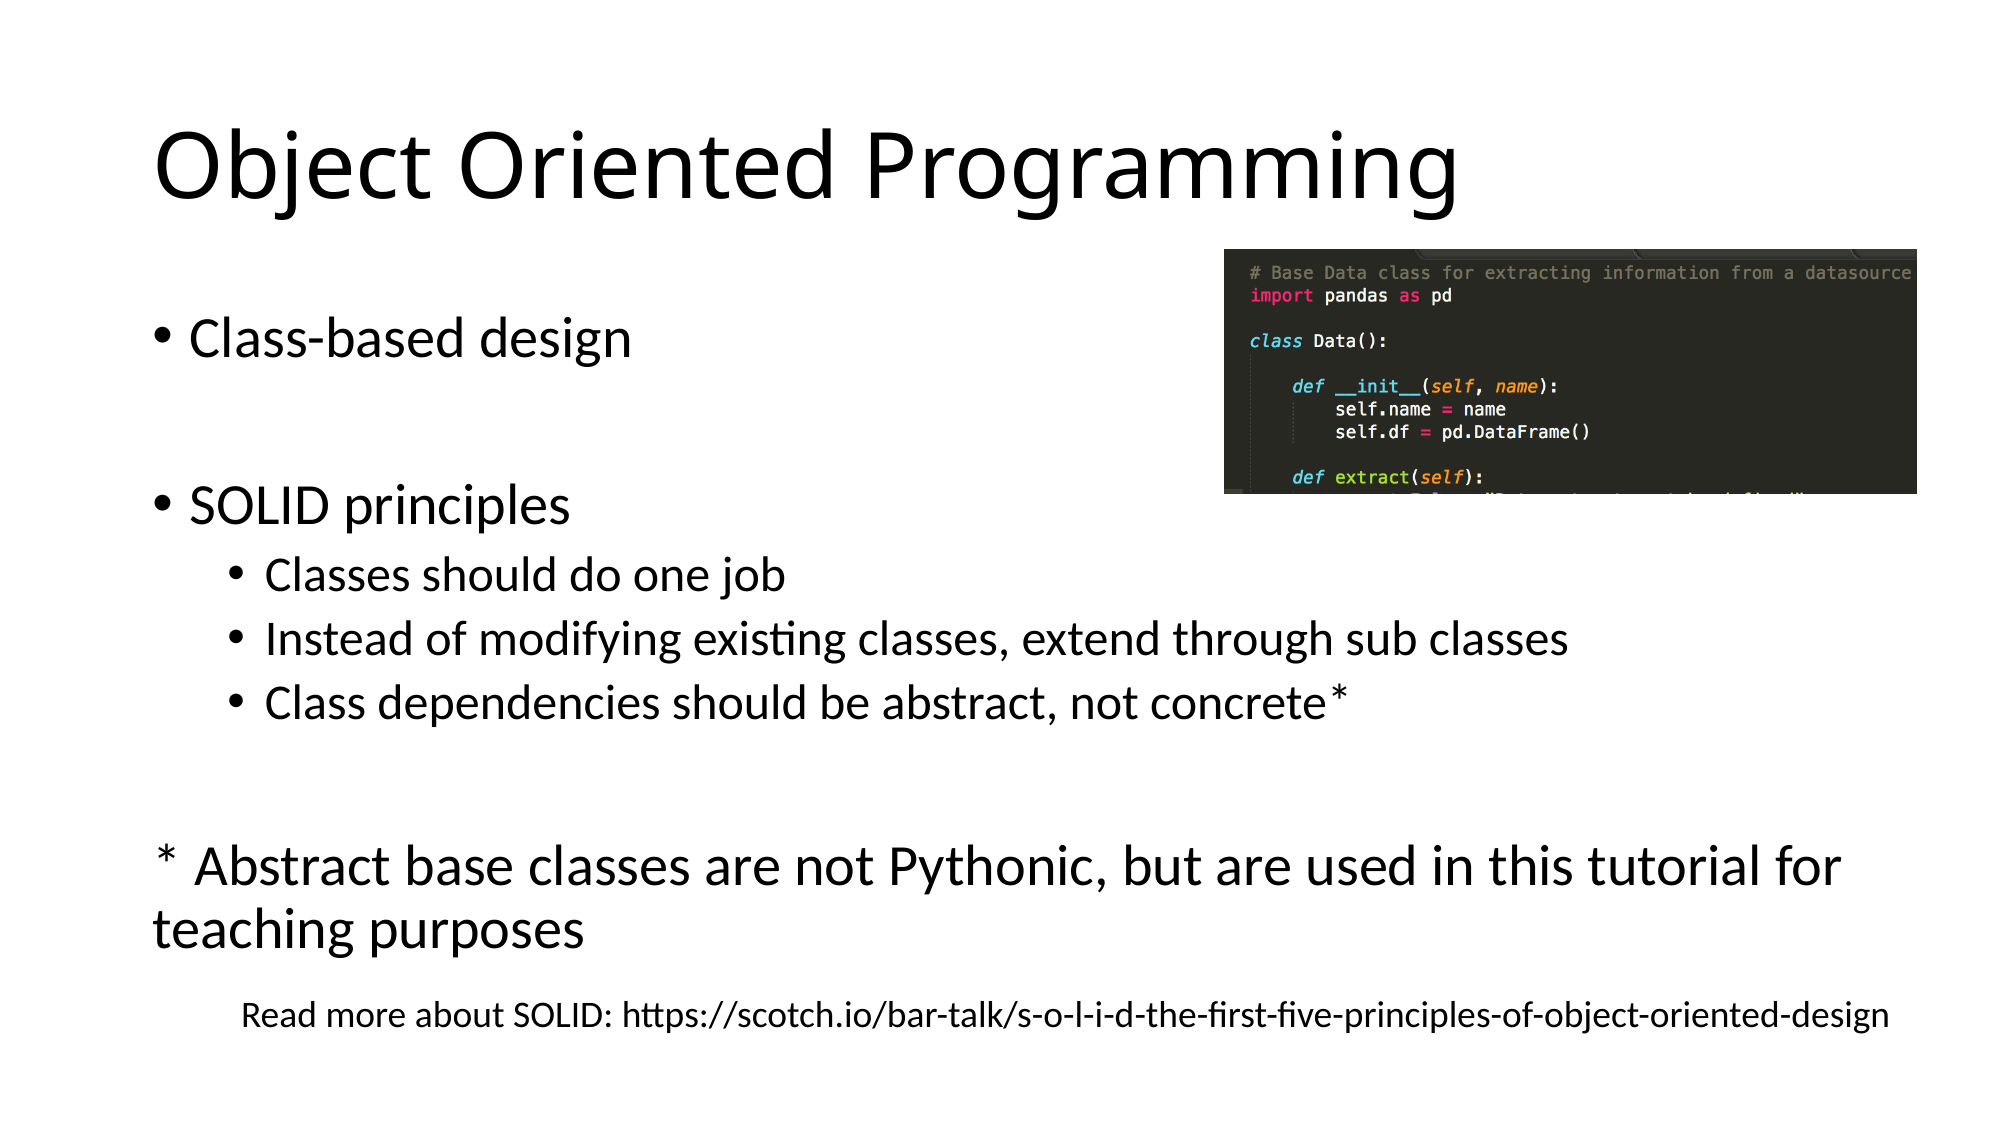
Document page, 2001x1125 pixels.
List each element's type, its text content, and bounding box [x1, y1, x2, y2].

title Object Oriented Programming [137, 59, 1863, 278]
text_box Read more about SOLID: https://scotch.io/bar-talk/s-o-l-i-d-the-first-five-principles-of-object-oriented-design [226, 982, 1907, 1043]
list Class-based design SOLID principles Classes should do one job Instead of modifying existing classes, extend through sub classes Class dependencies should be abstract, not concrete* * Abstract base classes are not Pythonic, but are used in this tutorial for teaching purposes [137, 299, 1863, 1014]
picture [1224, 249, 1917, 494]
